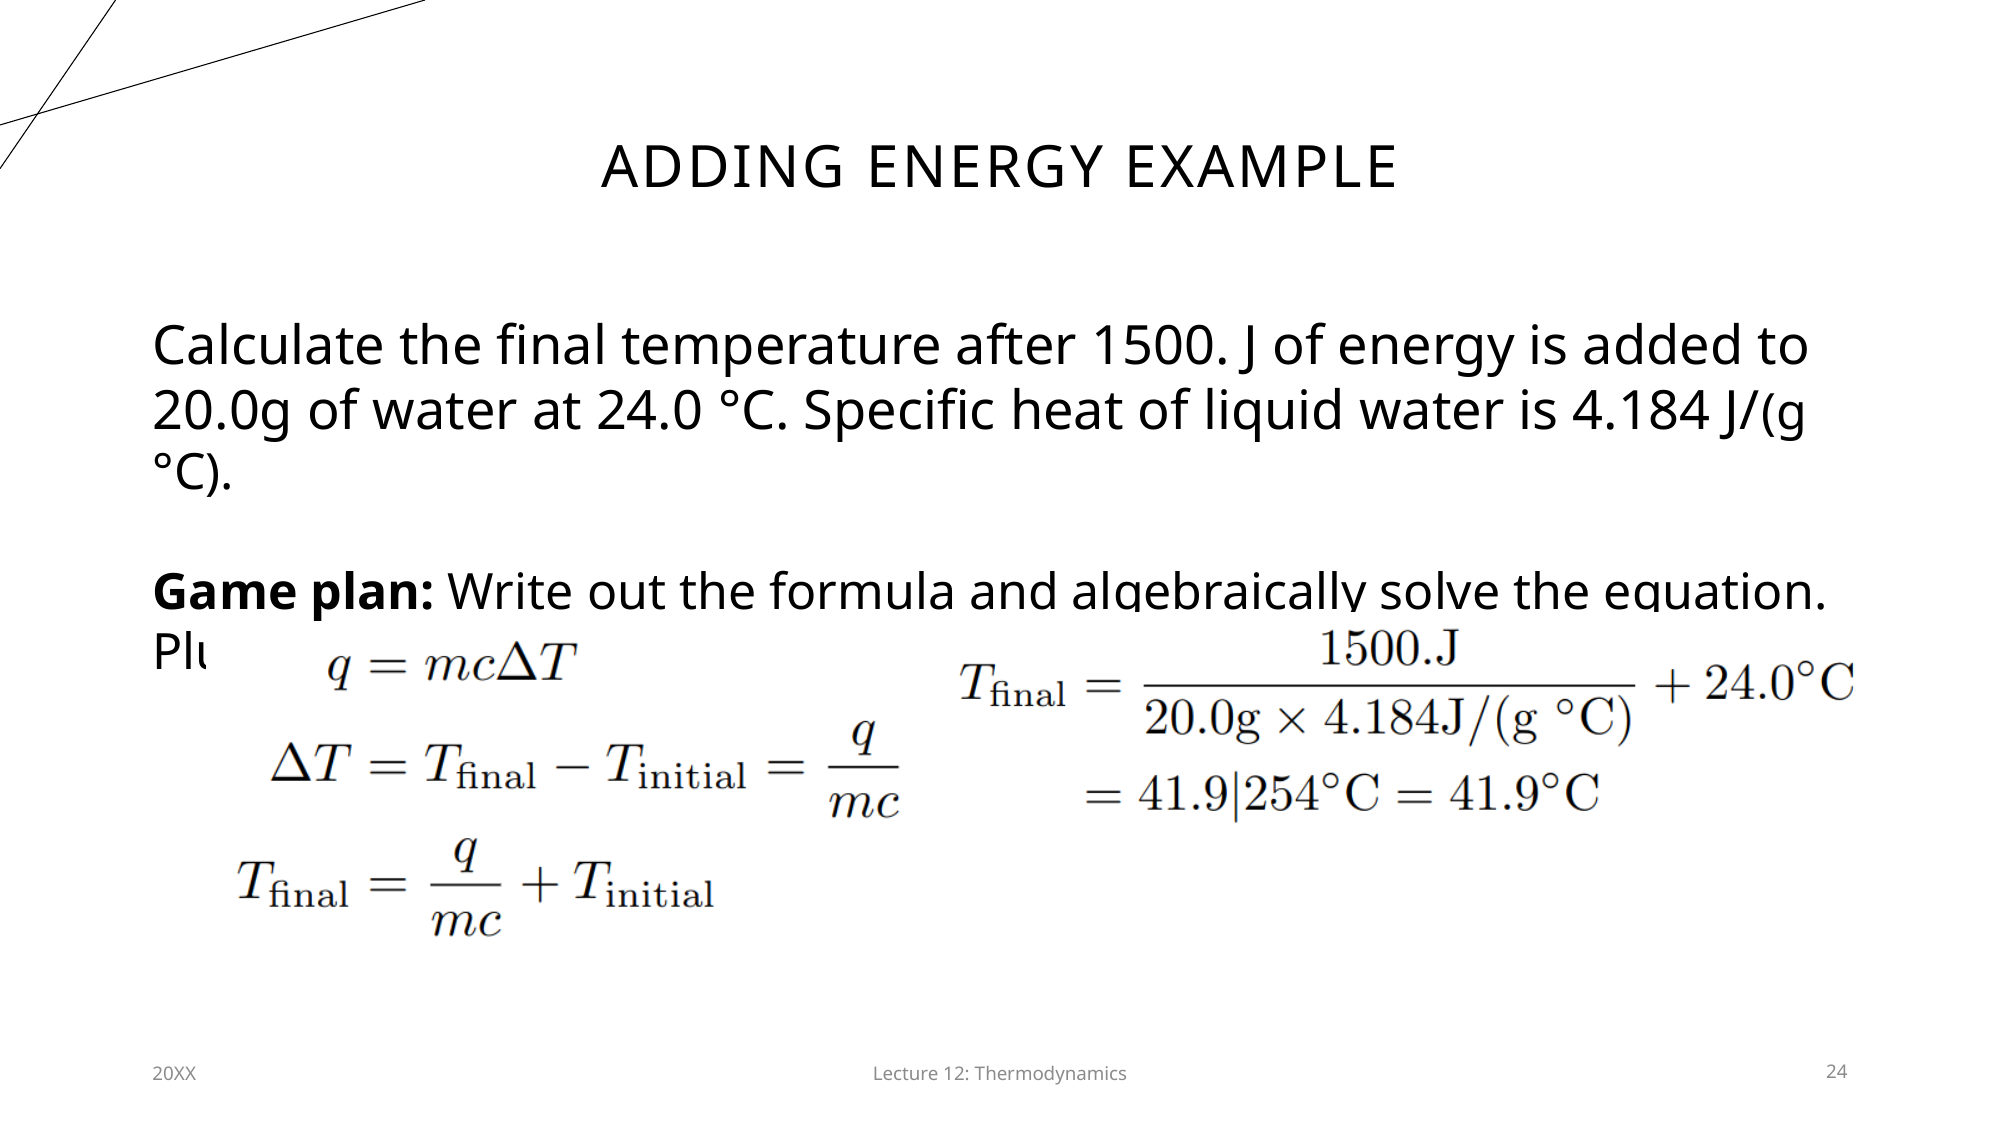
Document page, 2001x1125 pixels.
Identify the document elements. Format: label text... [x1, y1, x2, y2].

picture [206, 612, 1878, 969]
slide_number 24 [1412, 1042, 1863, 1103]
title Adding energy Example [137, 59, 1863, 278]
footer Lecture 12: Thermodynamics​ [662, 1042, 1338, 1103]
text_box Calculate the final temperature after 1500. J of energy is added to 20.0g of water at 24.0 °C. Specific heat of liquid water is 4.184 J/(g °C). Game plan: Write out the formula and algebraically solve the equation. Plug. [137, 302, 1858, 688]
slide_number 20XX [137, 1042, 588, 1103]
